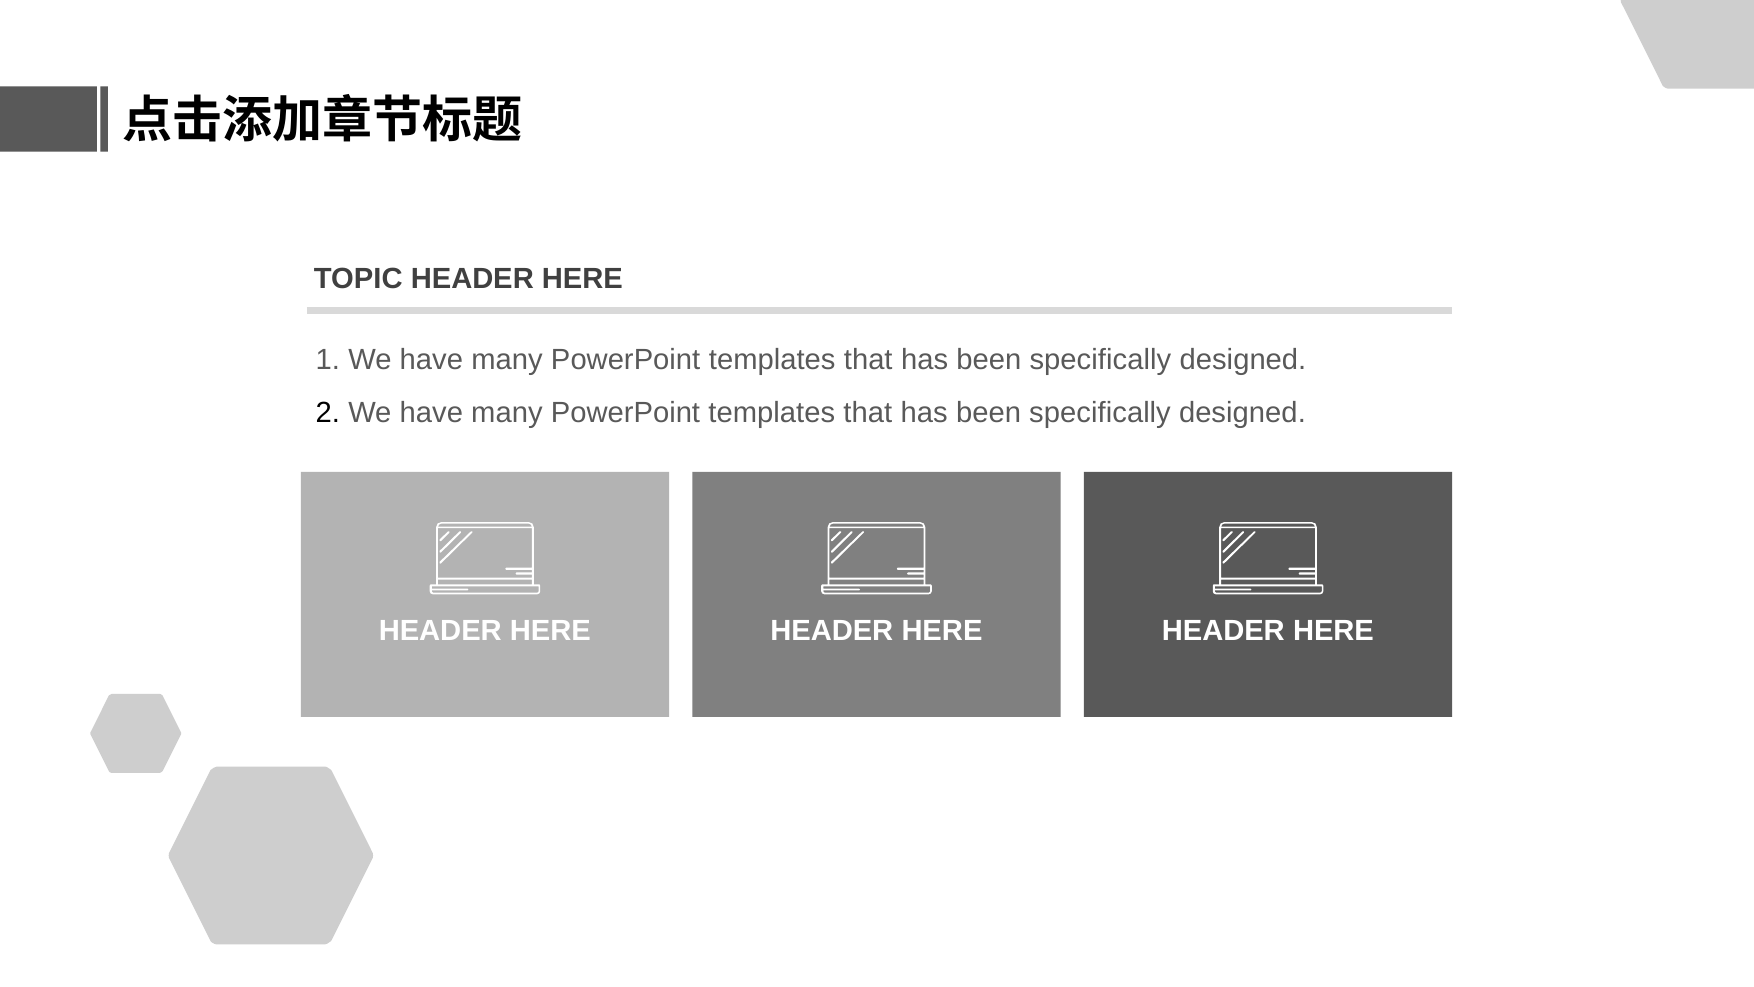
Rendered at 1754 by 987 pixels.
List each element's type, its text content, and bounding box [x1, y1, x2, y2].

text_box 点击添加章节标题 [107, 80, 768, 158]
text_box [298, 244, 1453, 718]
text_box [0, 86, 108, 152]
text_box [90, 693, 182, 773]
text_box [168, 766, 374, 945]
text_box [1620, 0, 1754, 89]
